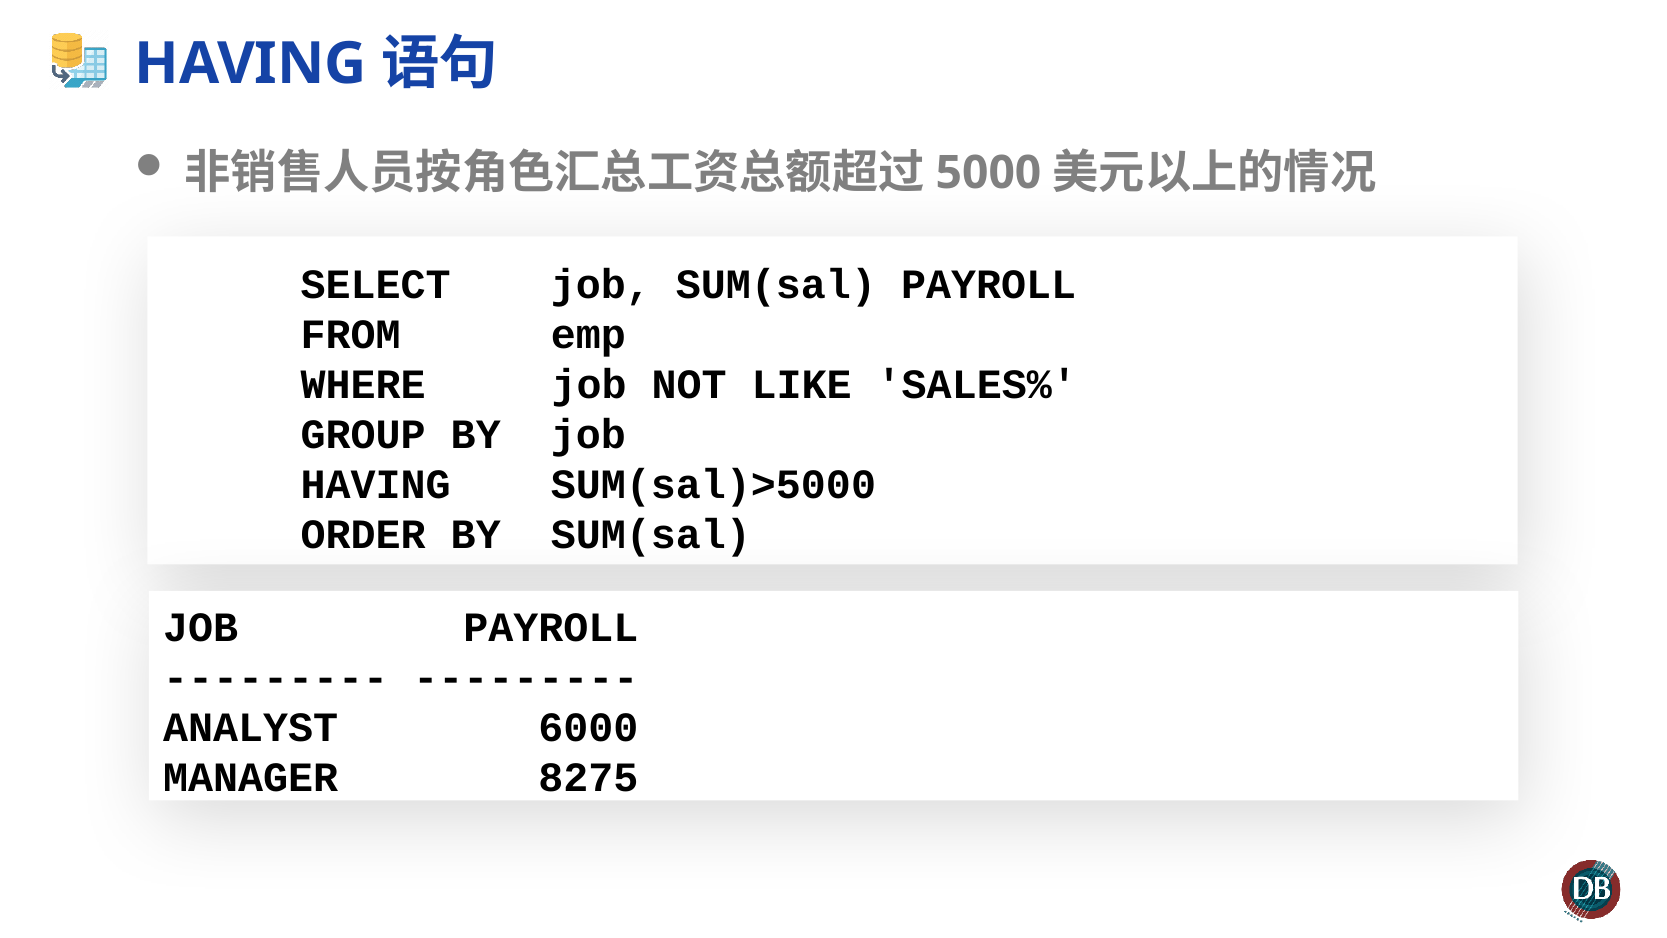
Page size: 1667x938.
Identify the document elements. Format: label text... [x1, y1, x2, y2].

picture [49, 30, 109, 90]
text_box [145, 234, 1520, 566]
text_box 非销售人员按角色汇总工资总额超过5000美元以上的情况 [120, 118, 1446, 287]
text_box SELECT job, SUM(sal) PAYROLL FROM emp WHERE job NOT LIKE 'SALES%' GROUP BY job HAVING SUM(sal)>5000 ORDER BY SUM(sal) [158, 313, 1493, 499]
text_box JOB PAYROLL --------- --------- ANALYST 6000 MANAGER 8275 [146, 598, 1480, 801]
text_box [147, 589, 1521, 803]
picture [1557, 858, 1623, 924]
title HAVING语句 [118, 17, 1590, 103]
